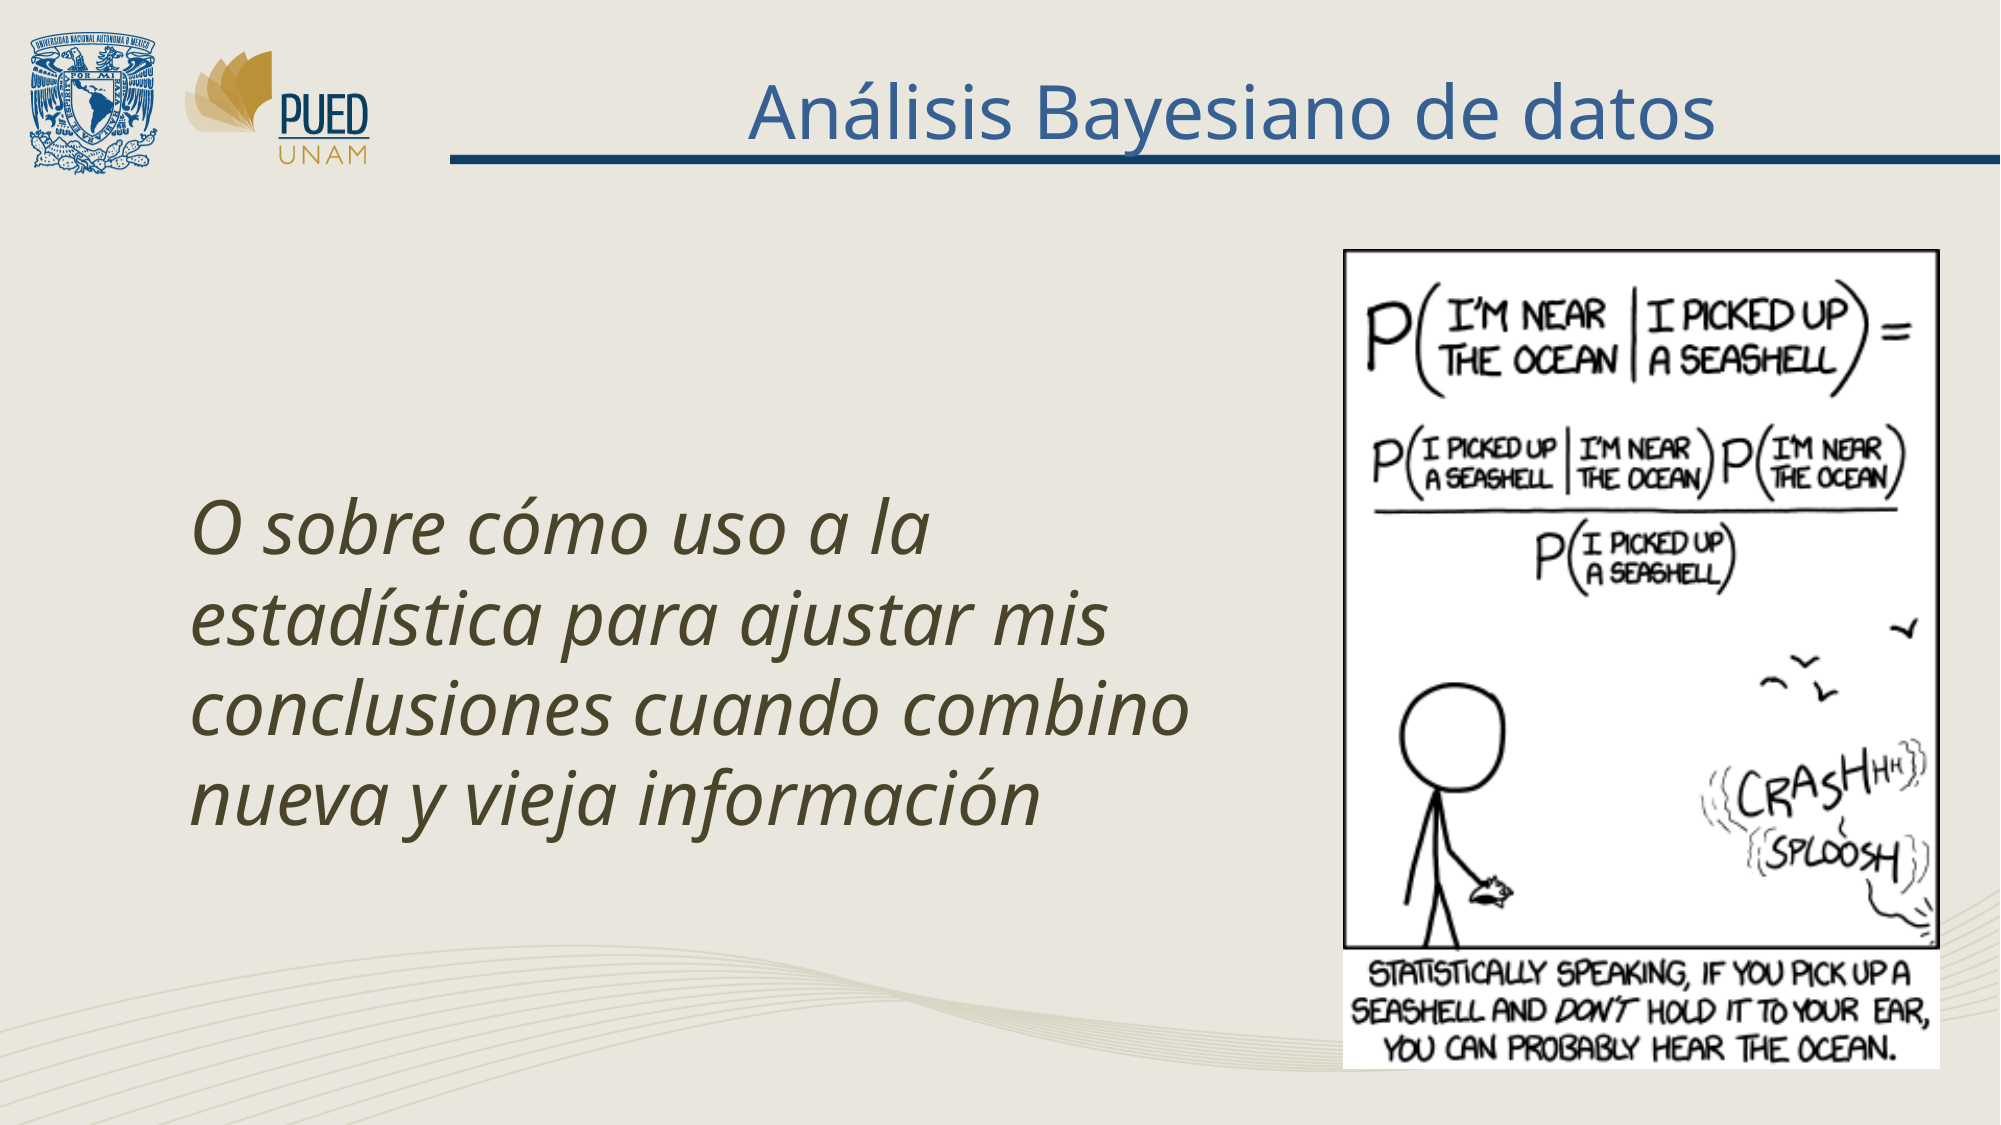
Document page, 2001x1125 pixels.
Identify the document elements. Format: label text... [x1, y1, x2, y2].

list O sobre cómo uso a la estadística para ajustar mis conclusiones cuando combino nueva y vieja información [99, 262, 1263, 1005]
picture [0, 0, 2000, 1125]
title Análisis Bayesiano de datos [566, 45, 1900, 174]
